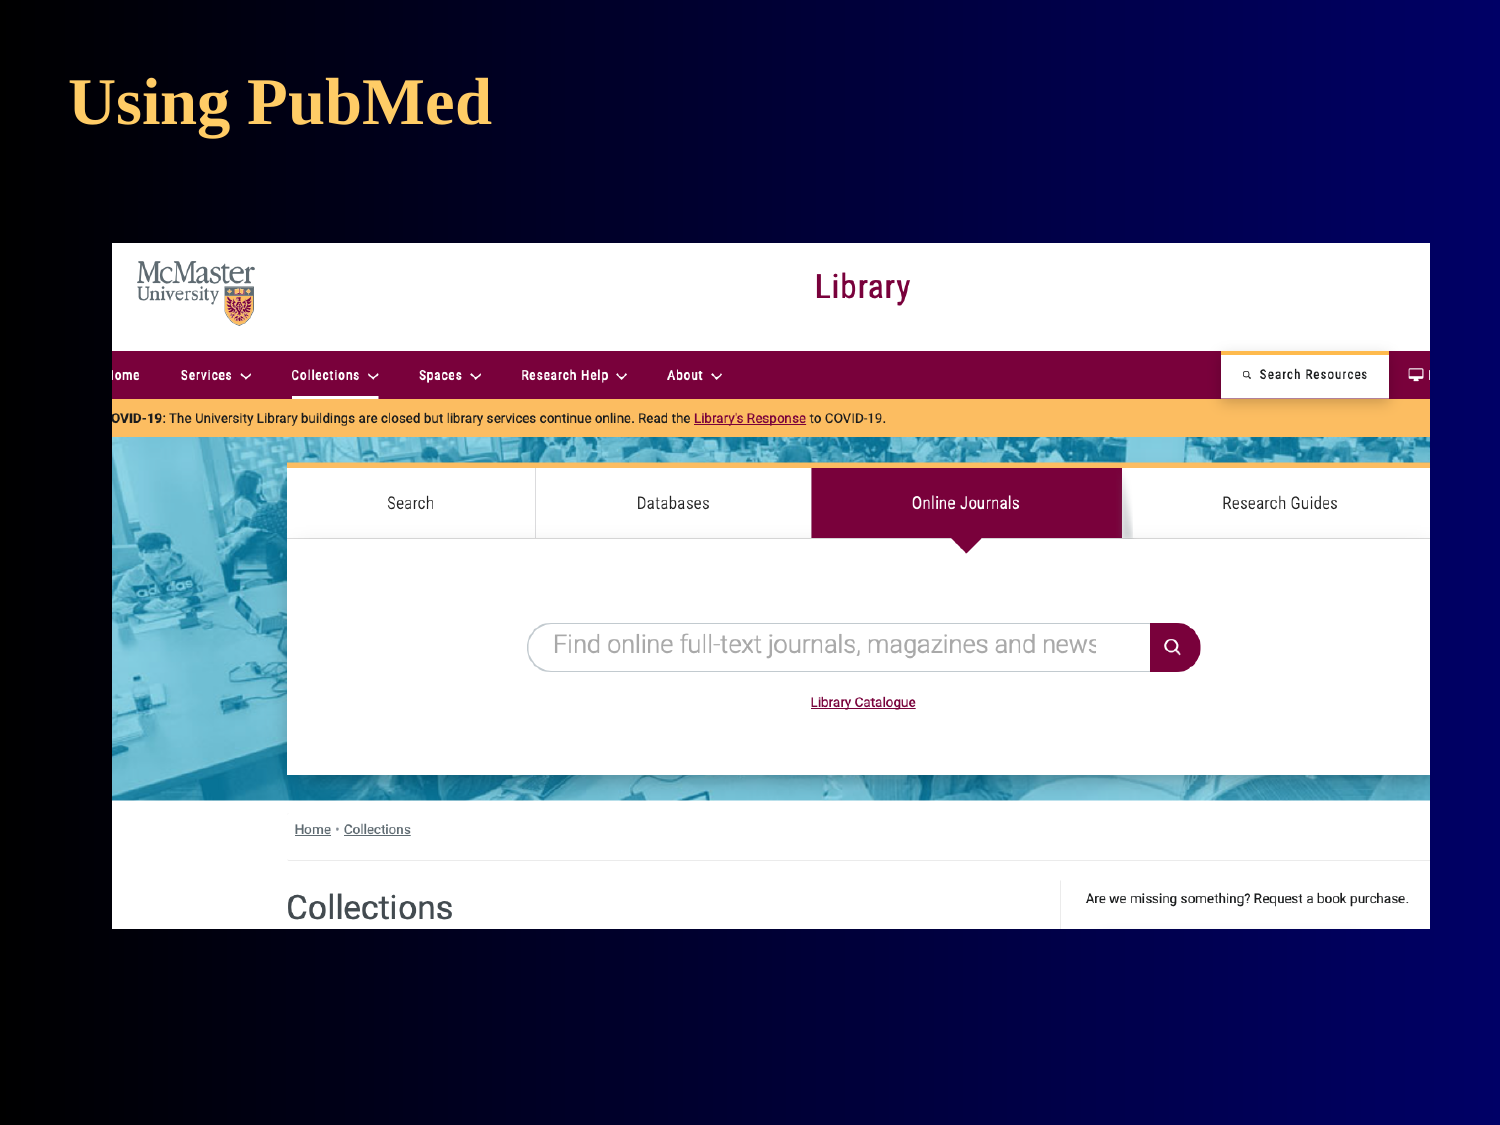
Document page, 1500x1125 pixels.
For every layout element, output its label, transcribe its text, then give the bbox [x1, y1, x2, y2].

title Using PubMed [52, 0, 1459, 225]
picture [111, 243, 1430, 929]
